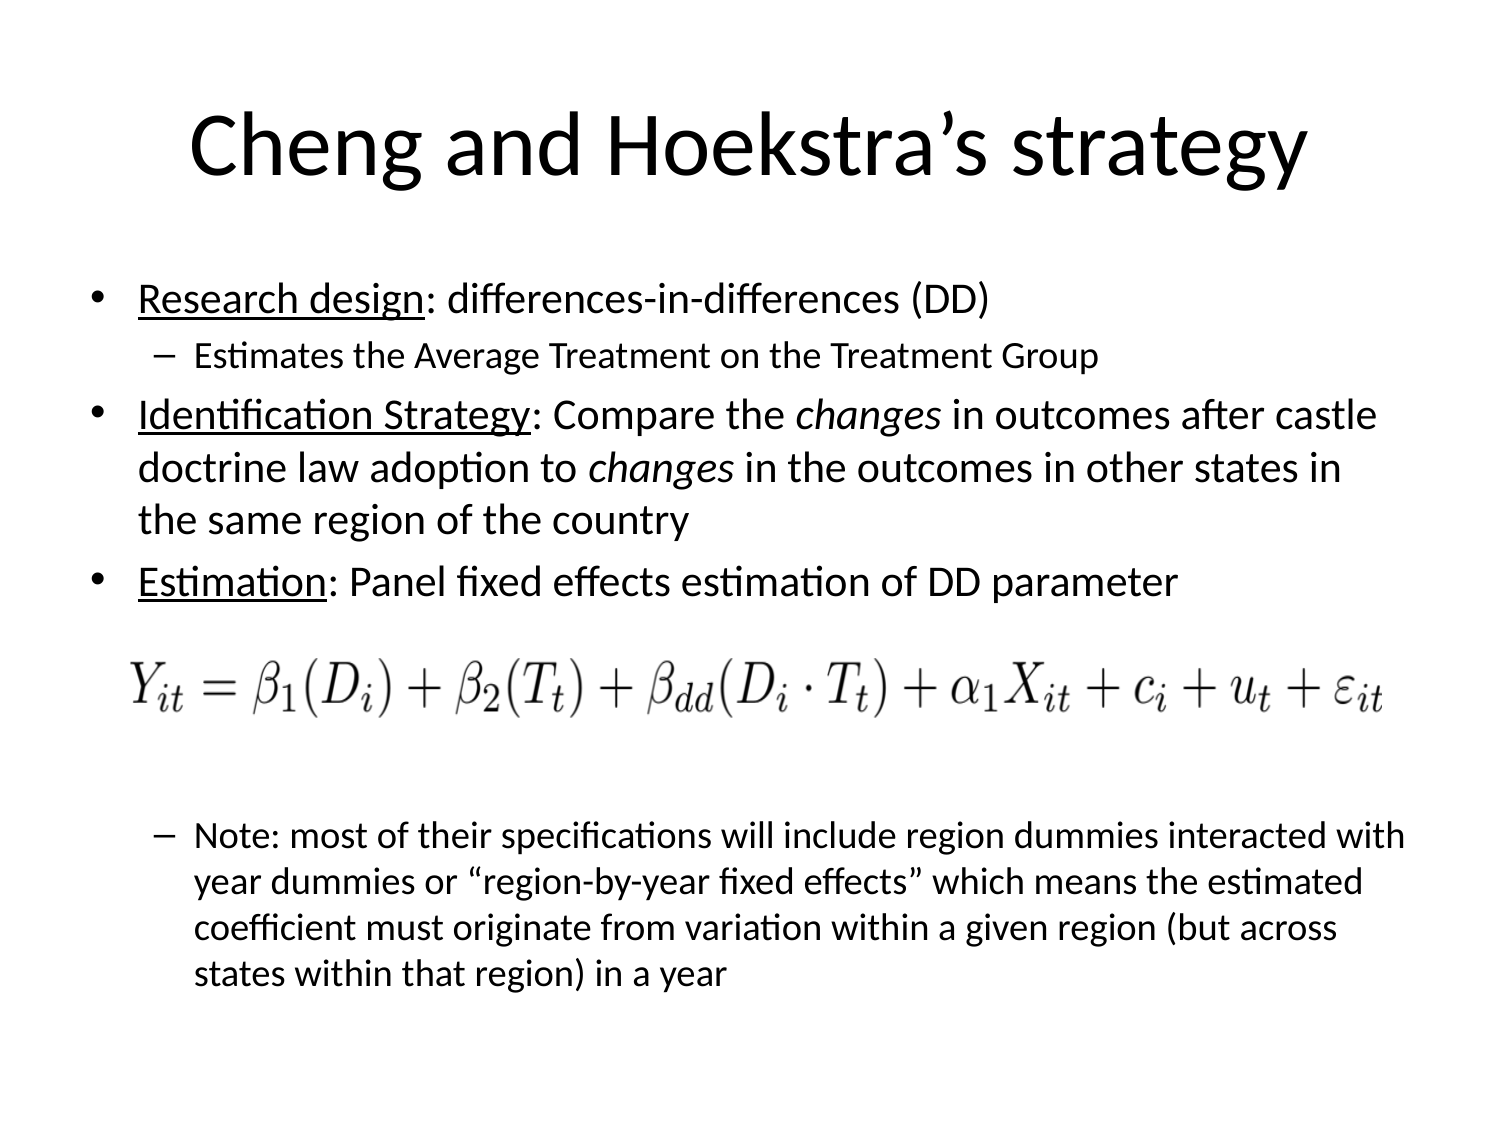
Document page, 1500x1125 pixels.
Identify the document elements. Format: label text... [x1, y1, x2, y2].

picture [128, 657, 1383, 718]
title Cheng and Hoekstra’s strategy [75, 45, 1425, 233]
list Research design: differences-in-differences (DD) Estimates the Average Treatment on the Treatment Group Identification Strategy: Compare the changes in outcomes after castle doctrine law adoption to changes in the outcomes in other states in the same region of the country Estimation: Panel fixed effects estimation of DD parameter Note: most of their specifications will include region dummies interacted with year dummies or “region-by-year fixed effects” which means the estimated coefficient must originate from variation within a given region (but across states within that region) in a year [75, 262, 1425, 1005]
